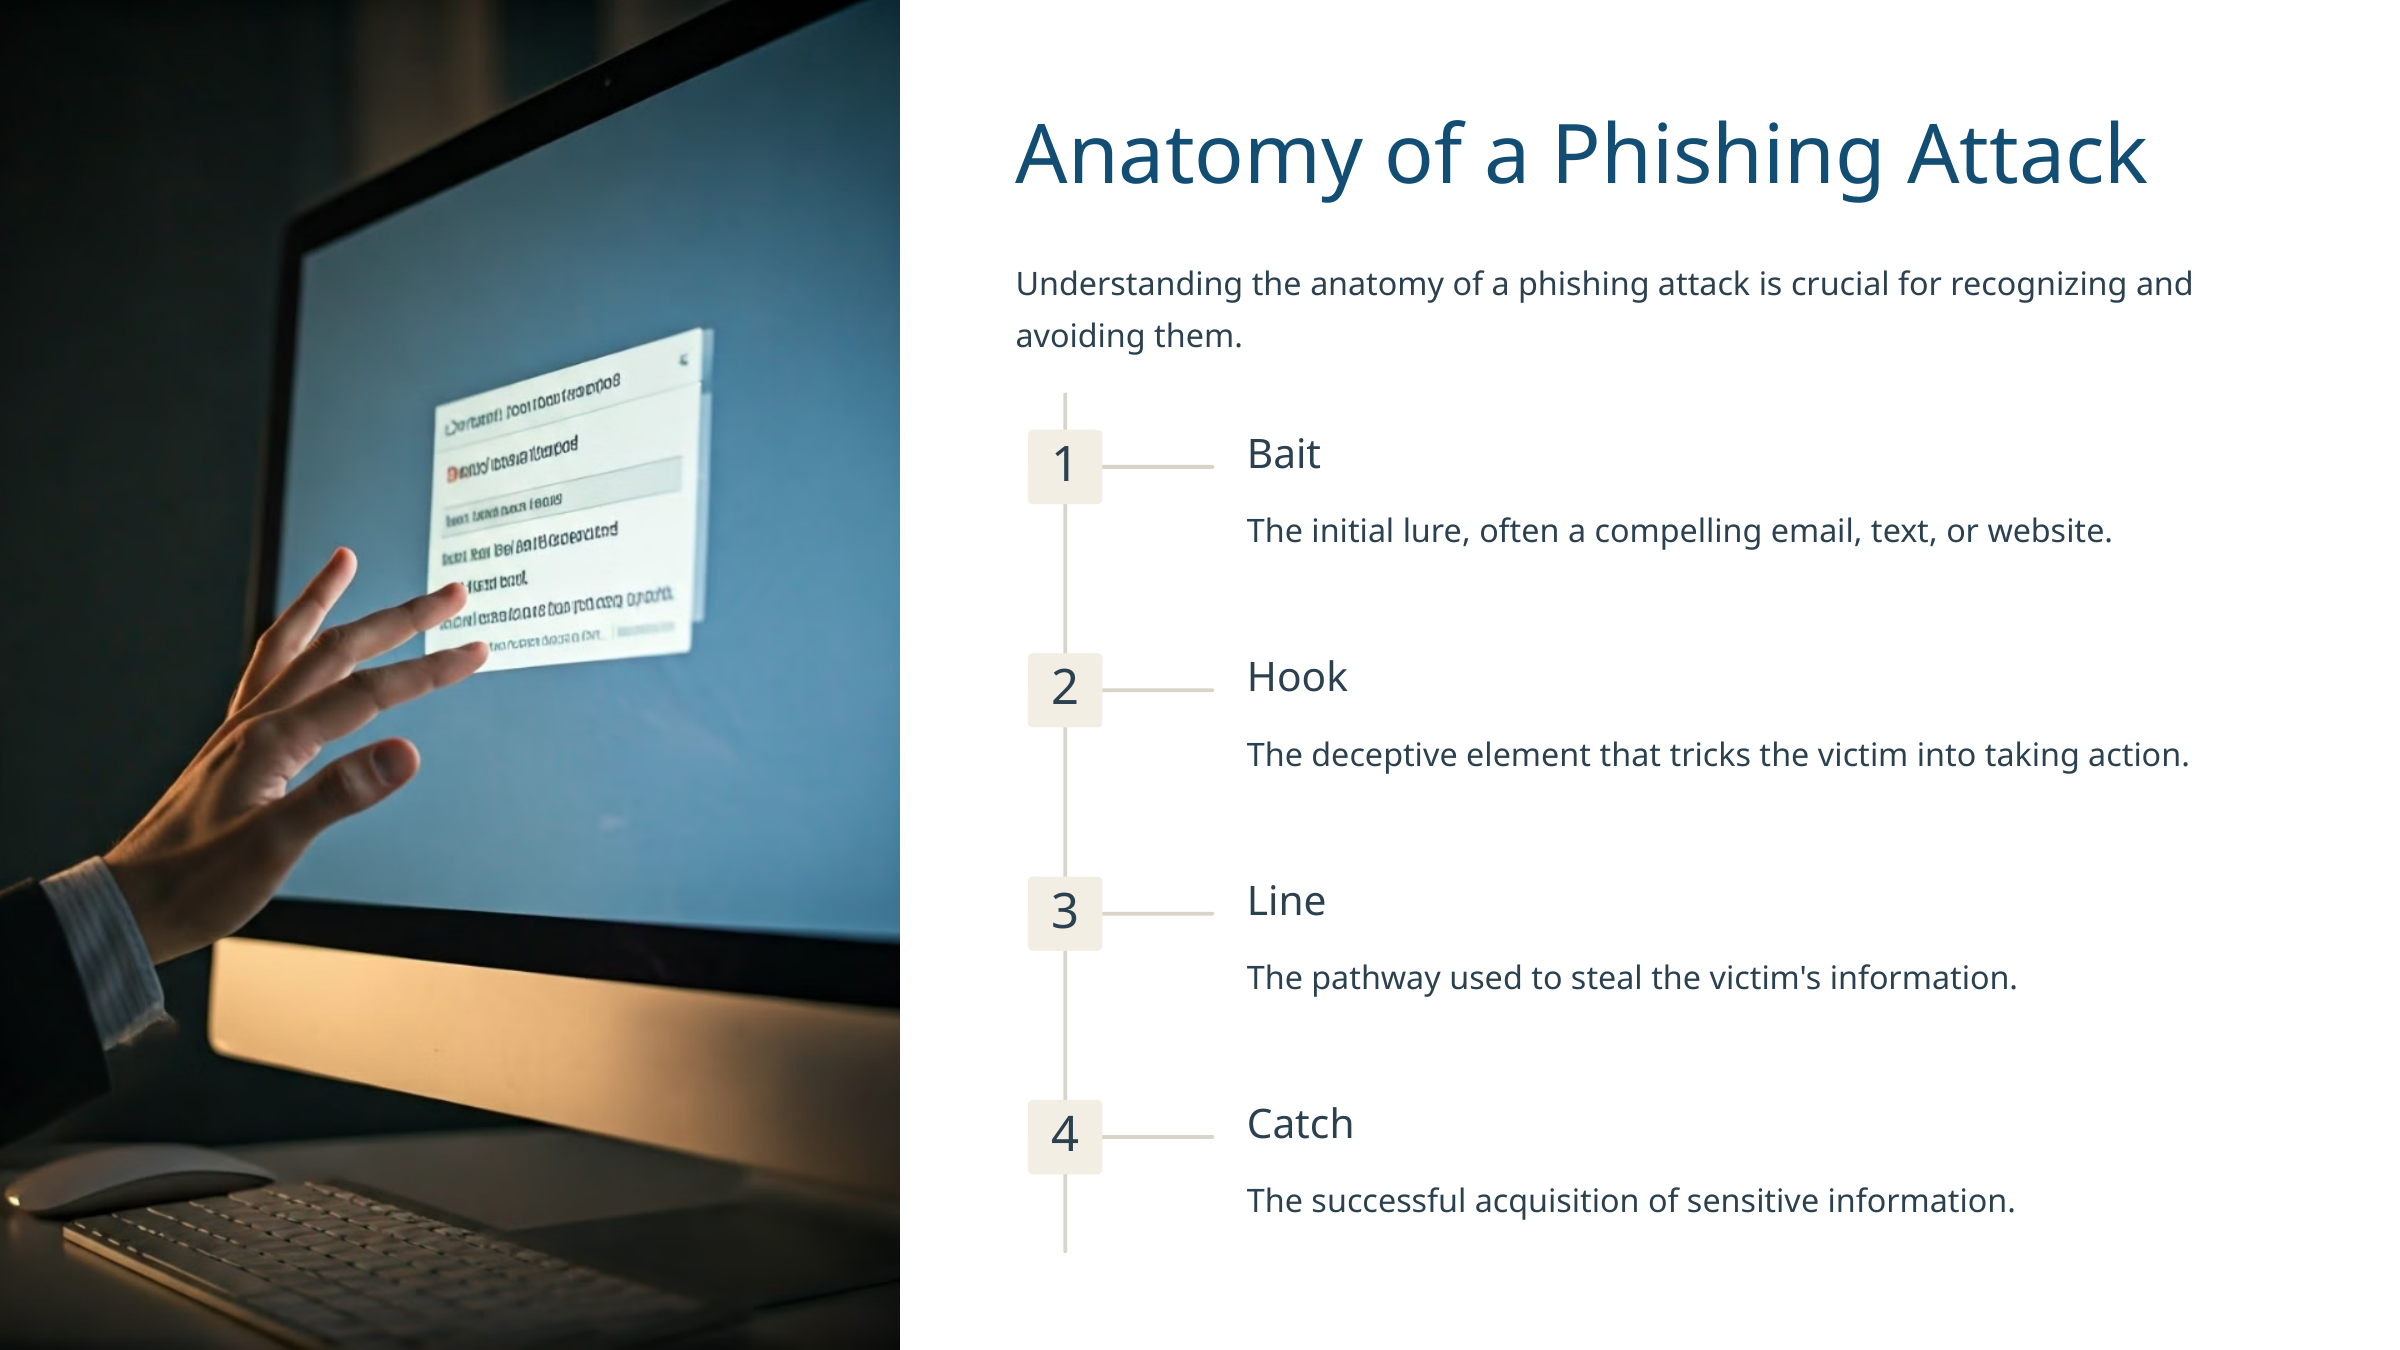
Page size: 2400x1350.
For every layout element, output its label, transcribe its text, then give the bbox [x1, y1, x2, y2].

text_box 2 [1051, 665, 1079, 716]
text_box Understanding the anatomy of a phishing attack is crucial for recognizing and avoiding them. [1015, 249, 2285, 356]
text_box [1063, 392, 1068, 429]
text_box [1027, 653, 1103, 728]
text_box [1063, 728, 1068, 876]
text_box The successful acquisition of sensitive information. [1246, 1167, 2285, 1221]
text_box [1063, 951, 1068, 1099]
text_box Catch [1246, 1095, 1660, 1148]
text_box [1027, 1099, 1103, 1175]
text_box Anatomy of a Phishing Attack [1015, 96, 2227, 201]
text_box Bait [1246, 425, 1660, 478]
text_box [1103, 464, 1215, 469]
text_box Line [1246, 872, 1660, 924]
text_box 3 [1051, 888, 1079, 939]
text_box [1103, 688, 1215, 693]
text_box 4 [1049, 1112, 1082, 1162]
text_box [1027, 429, 1103, 505]
text_box 1 [1053, 442, 1077, 492]
text_box [1103, 911, 1215, 916]
text_box [1063, 505, 1068, 653]
text_box The deceptive element that tricks the victim into taking action. [1246, 720, 2285, 774]
text_box [1103, 1135, 1215, 1139]
picture [0, 0, 900, 1350]
text_box Hook [1246, 648, 1660, 701]
text_box [1027, 876, 1103, 951]
text_box [1063, 1175, 1068, 1254]
text_box The pathway used to steal the victim's information. [1246, 943, 2285, 997]
text_box The initial lure, often a compelling email, text, or website. [1246, 497, 2285, 550]
